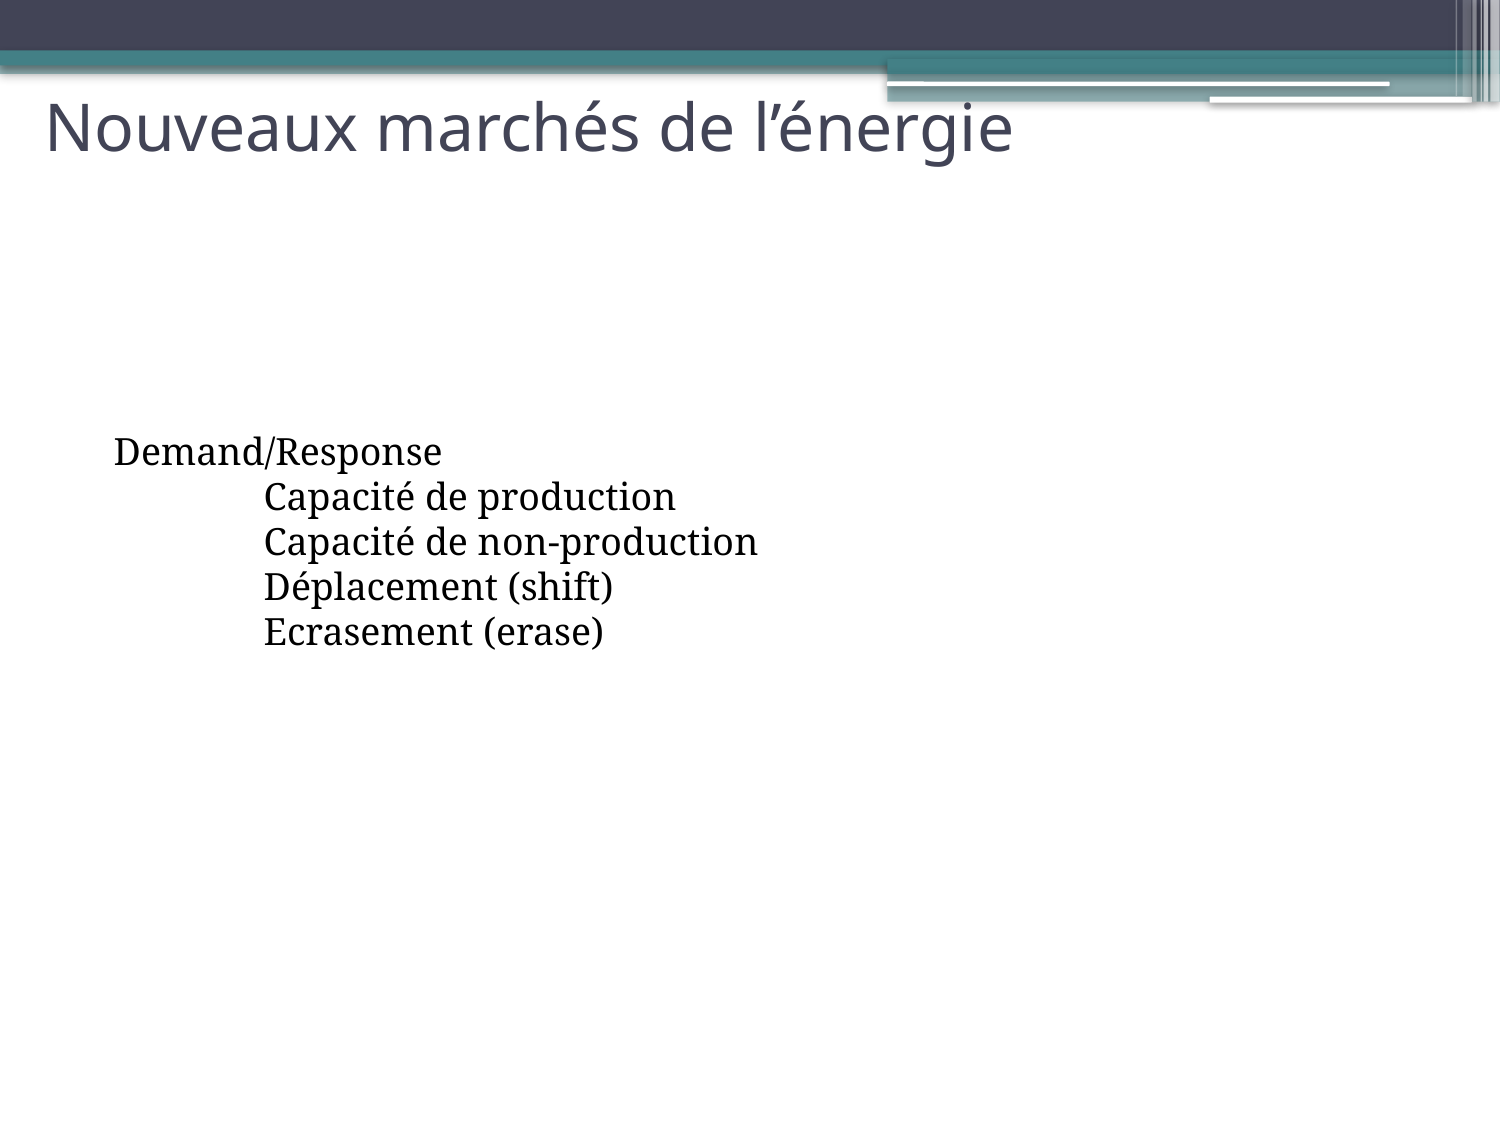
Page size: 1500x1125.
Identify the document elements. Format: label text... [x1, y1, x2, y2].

title Nouveaux marchés de l’énergie [29, 78, 1380, 173]
text_box Demand/Response Capacité de production Capacité de non-production Déplacement (shift) Ecrasement (erase) [98, 420, 1464, 661]
